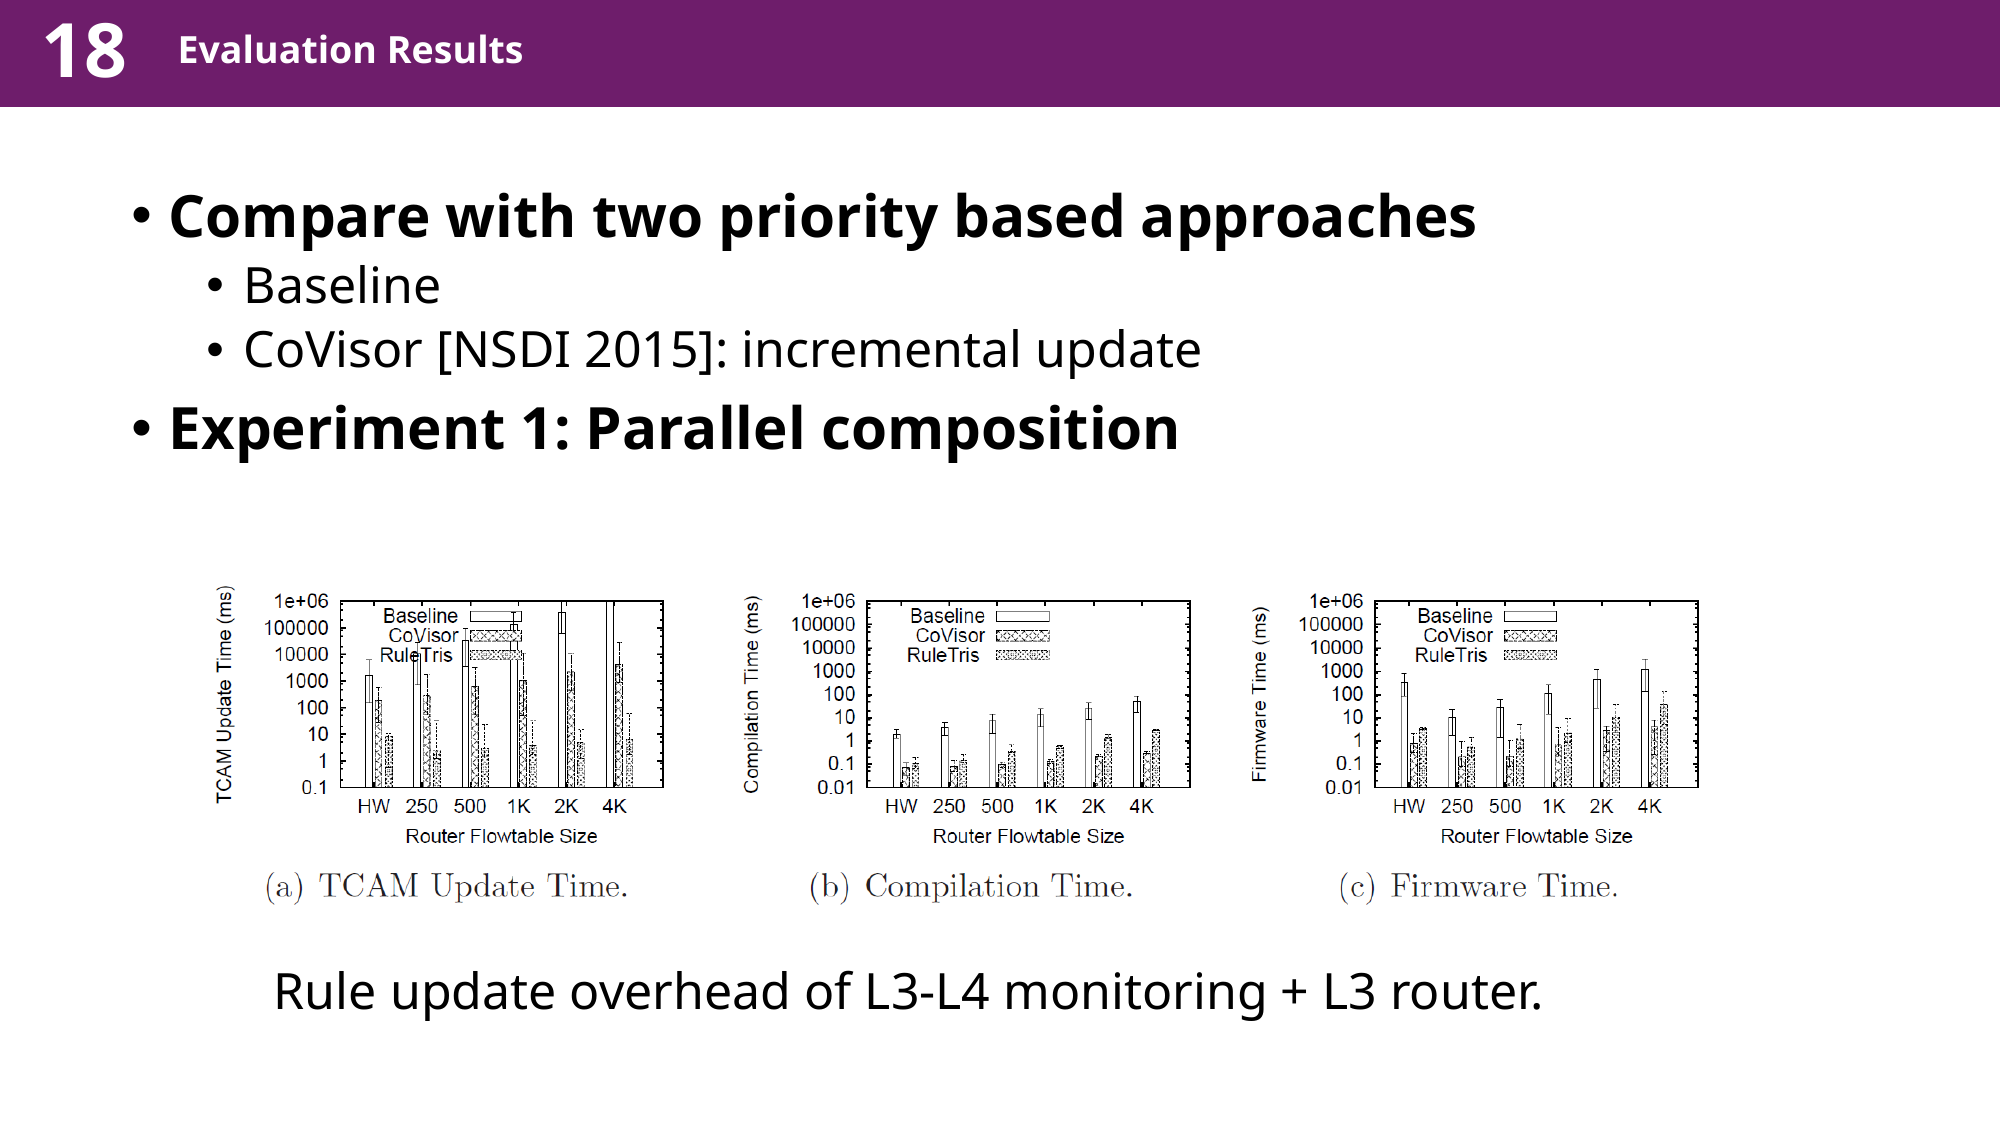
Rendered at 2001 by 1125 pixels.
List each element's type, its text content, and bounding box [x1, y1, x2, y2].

list 18 [26, 13, 258, 93]
list Evaluation Results [258, 23, 1834, 84]
text_box Rule update overhead of L3-L4 monitoring + L3 router. [259, 951, 1559, 1027]
picture [209, 471, 1705, 937]
text_box Compare with two priority based approaches Baseline CoVisor [NSDI 2015]: incremental update Experiment 1: Parallel composition [116, 179, 1792, 894]
